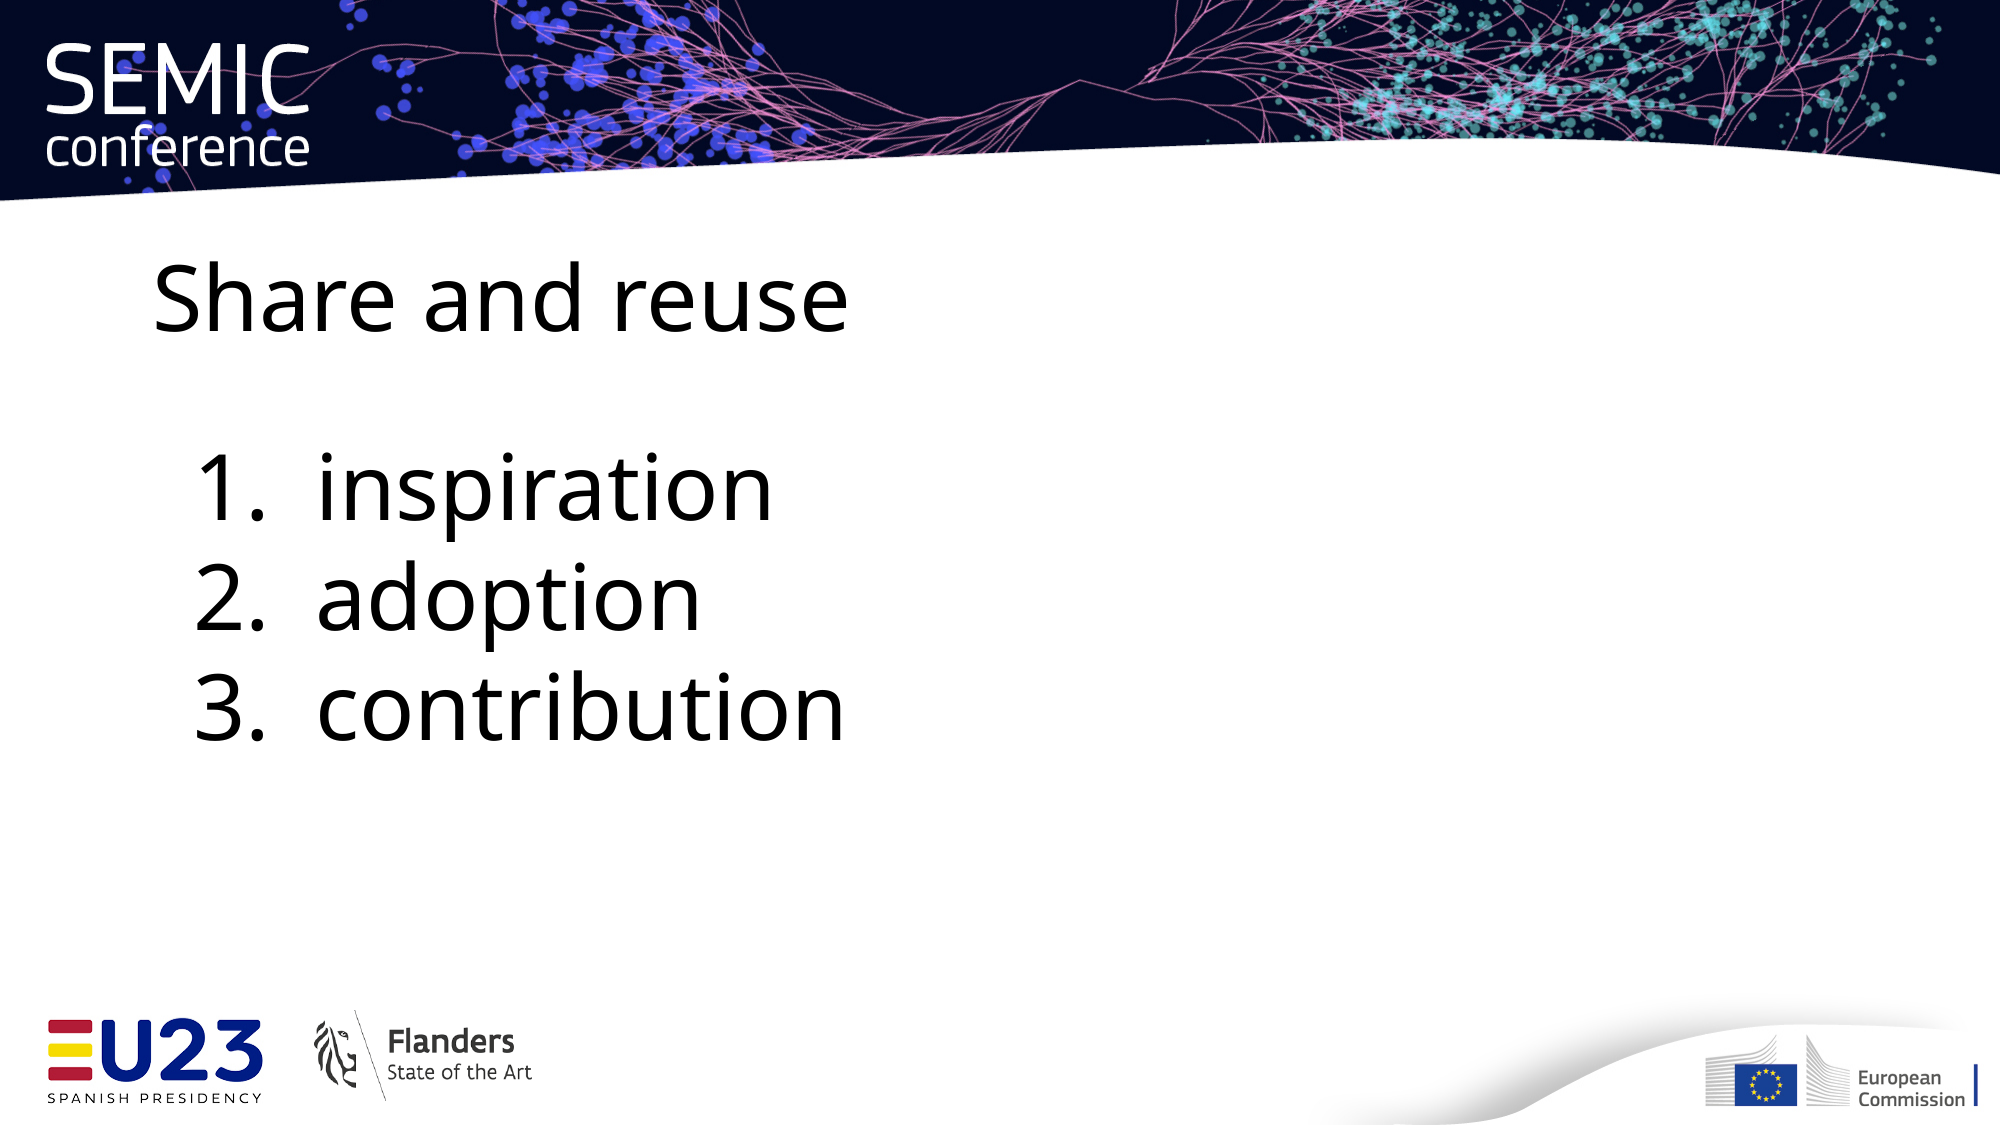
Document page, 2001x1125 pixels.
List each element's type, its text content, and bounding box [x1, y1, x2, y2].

text_box Share and reuse [137, 189, 1863, 360]
picture [0, 0, 2000, 1125]
text_box inspiration adoption contribution [178, 421, 1614, 812]
